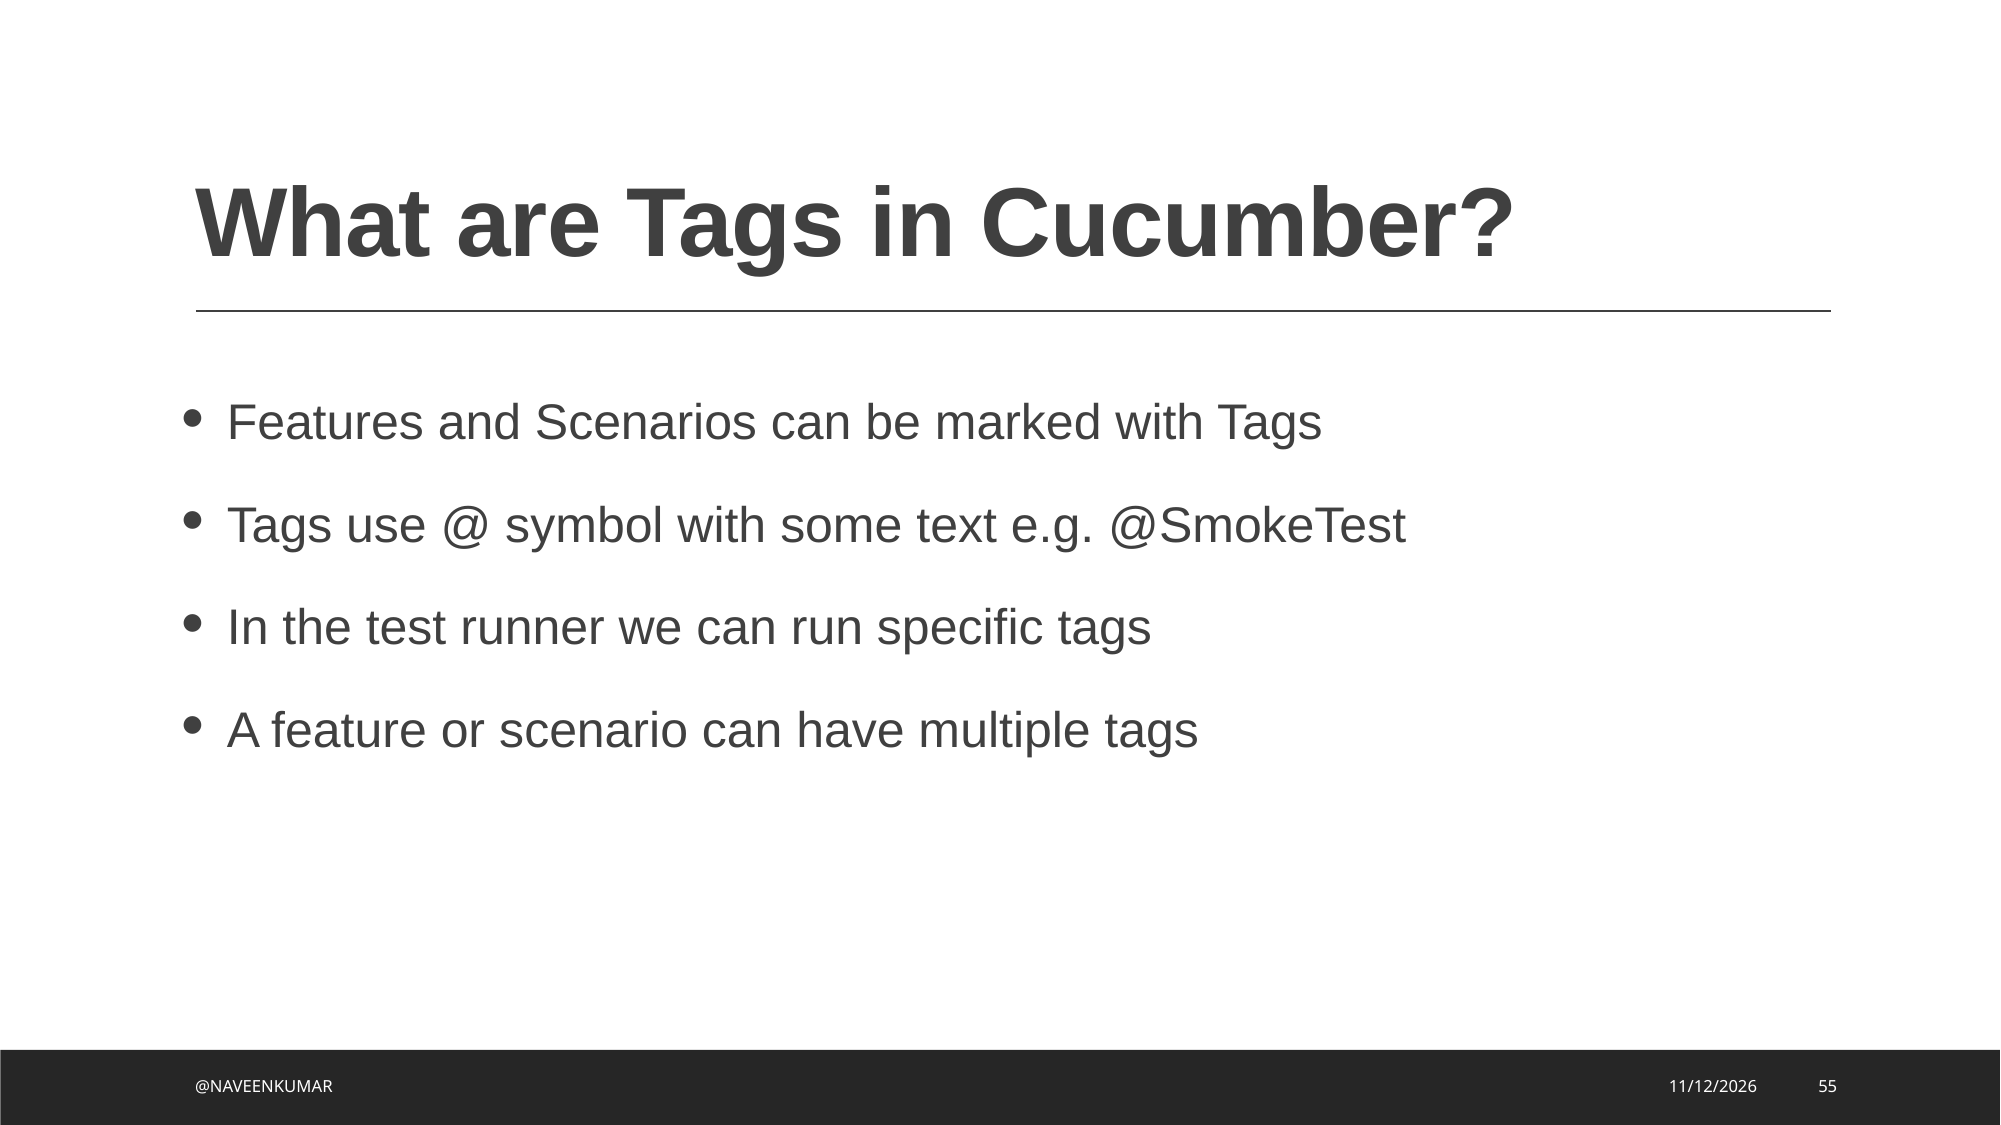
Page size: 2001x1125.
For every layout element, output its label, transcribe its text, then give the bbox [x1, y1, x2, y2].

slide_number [1348, 1057, 1773, 1118]
footer @NAVEENKUMAR [180, 1057, 1299, 1118]
title What are Tags in Cucumber? [180, 47, 1830, 285]
text_box Features and Scenarios can be marked with Tags Tags use @ symbol with some text e.g. @SmokeTest In the test runner we can run specific tags A feature or scenario can have multiple tags [179, 352, 1830, 970]
slide_number 55 [1803, 1057, 1932, 1118]
